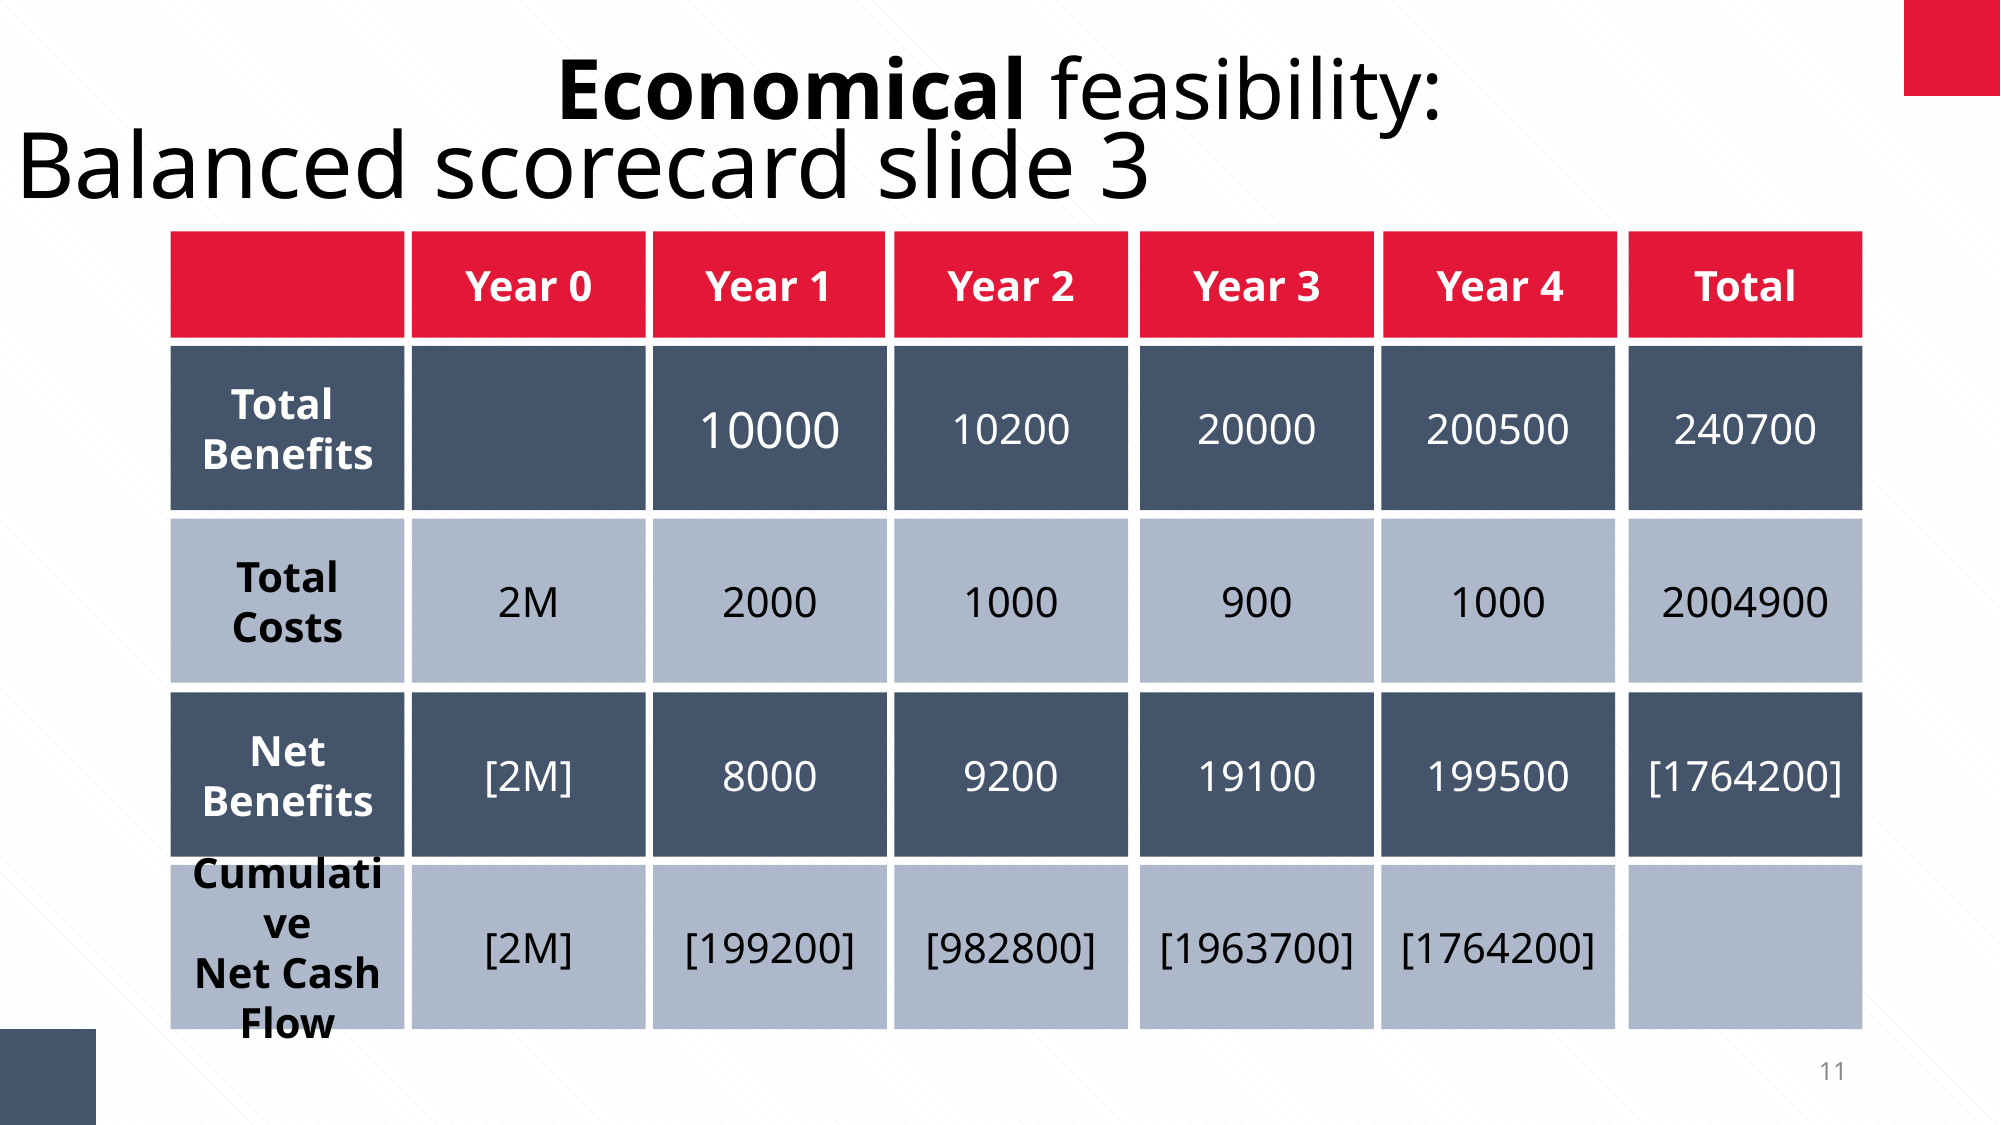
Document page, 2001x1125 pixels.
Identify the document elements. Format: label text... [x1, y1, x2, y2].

text_box [1903, 0, 2000, 97]
text_box 9200 [893, 691, 1129, 858]
text_box 10200 [893, 345, 1129, 511]
text_box 1000 [893, 517, 1129, 684]
text_box 2004900 [1628, 517, 1863, 684]
text_box Total [1628, 230, 1863, 339]
text_box 19100 [1139, 691, 1375, 858]
title Balanced scorecard slide 3 [0, 59, 1725, 278]
text_box Cumulative Net Cash Flow [170, 864, 406, 1030]
text_box Net Benefits [170, 691, 406, 858]
text_box Total Costs [170, 517, 406, 684]
text_box Total Benefits [170, 345, 406, 511]
slide_number 11 [1412, 1042, 1863, 1103]
text_box 2M [411, 517, 647, 684]
text_box 10000 [652, 345, 888, 511]
text_box 900 [1139, 517, 1375, 684]
text_box [1963700] [1139, 864, 1375, 1030]
text_box [1628, 864, 1863, 1030]
text_box [2M] [411, 864, 647, 1030]
text_box [1764200] [1380, 864, 1616, 1030]
text_box Year 4 [1382, 230, 1618, 339]
text_box [1764200] [1628, 691, 1863, 858]
text_box [170, 230, 406, 339]
text_box [2M] [411, 691, 647, 858]
text_box 8000 [652, 691, 888, 858]
text_box 20000 [1139, 345, 1375, 511]
text_box Economical feasibility: [240, 36, 1760, 137]
text_box [0, 1028, 97, 1125]
text_box 1000 [1380, 517, 1616, 684]
text_box 2000 [652, 517, 888, 684]
text_box Year 1 [652, 230, 886, 339]
text_box 199500 [1380, 691, 1616, 858]
text_box [411, 345, 647, 511]
text_box Year 0 [411, 230, 647, 339]
text_box Year 2 [893, 230, 1129, 339]
text_box Year 3 [1139, 230, 1375, 339]
text_box 240700 [1628, 345, 1863, 511]
text_box [199200] [652, 864, 888, 1030]
text_box [982800] [893, 864, 1129, 1030]
text_box 200500 [1380, 345, 1616, 511]
